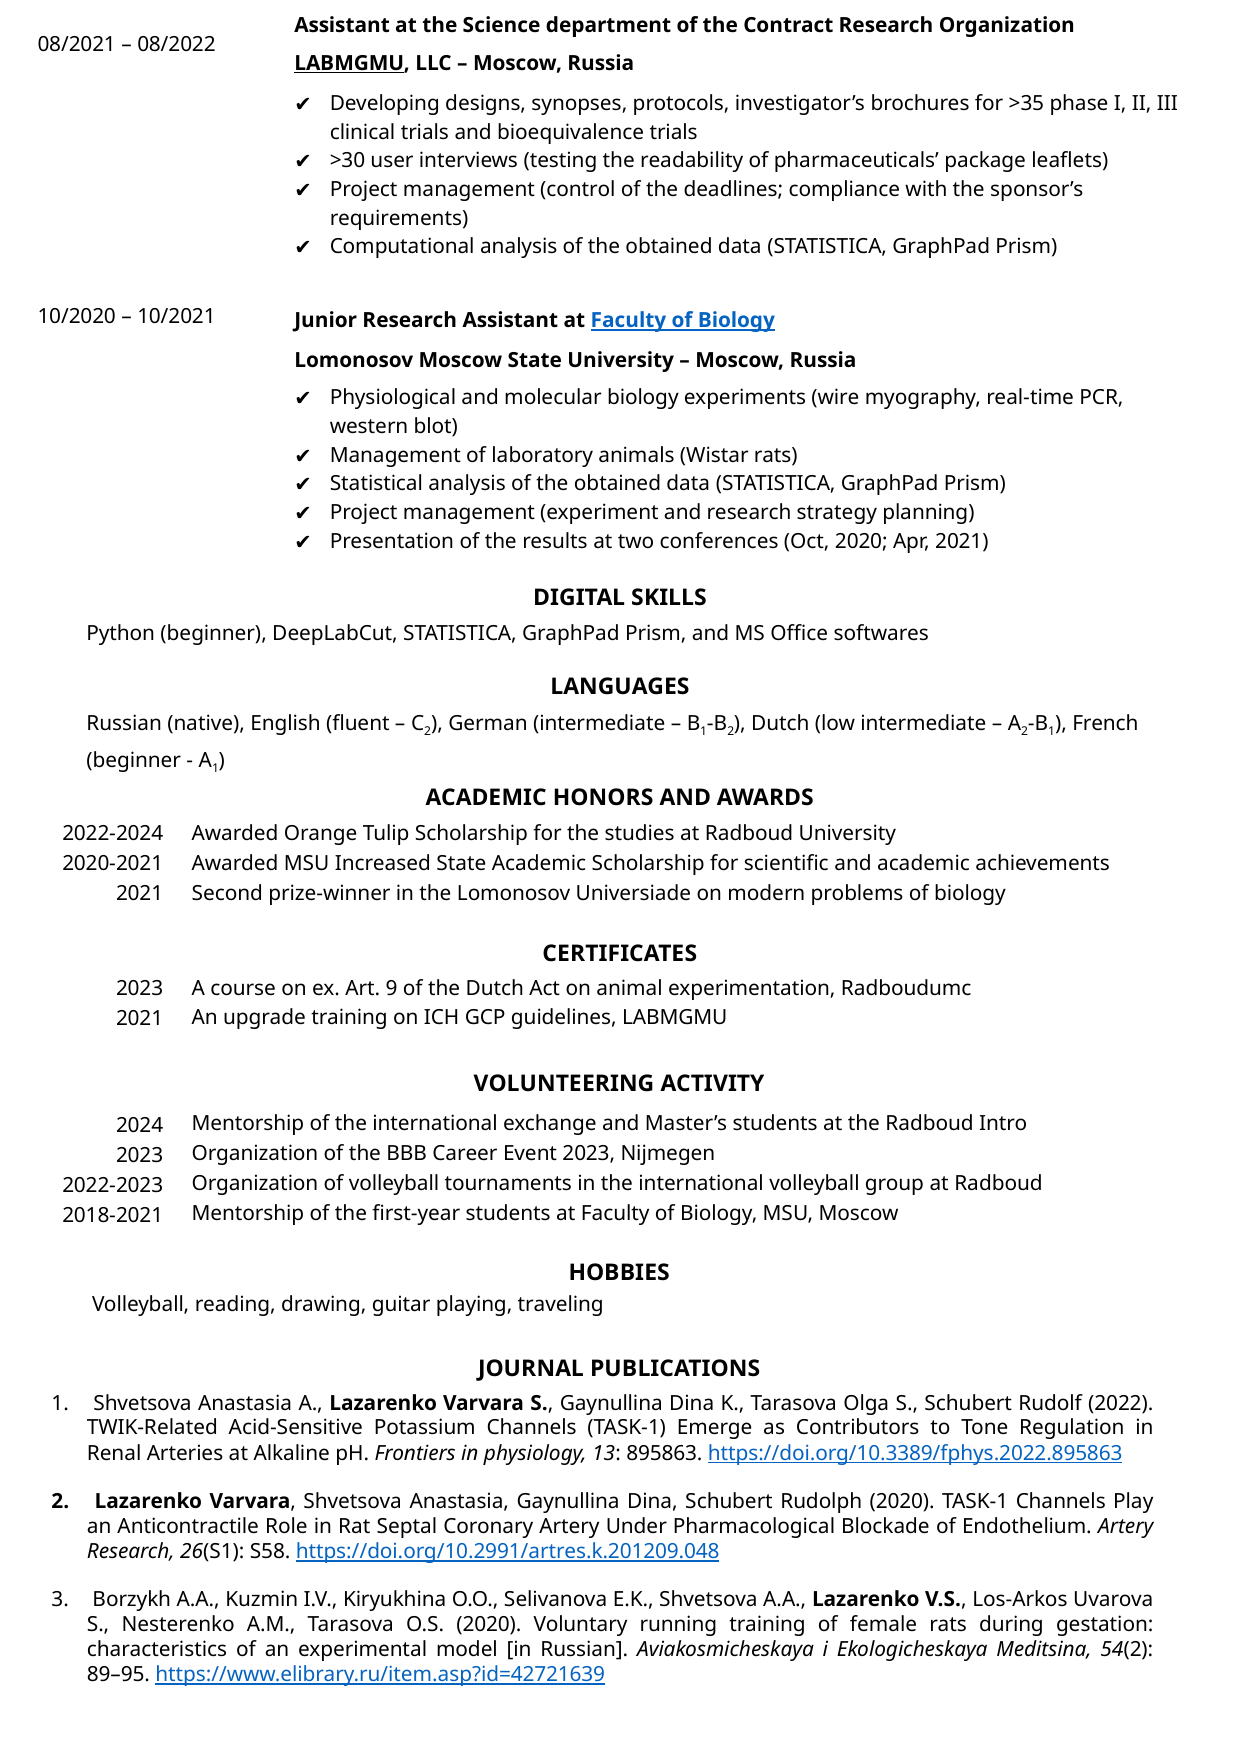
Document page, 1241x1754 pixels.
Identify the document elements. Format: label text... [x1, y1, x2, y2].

text_box Awarded Orange Tulip Scholarship for the studies at Radboud University Awarded MSU Increased State Academic Scholarship for scientific and academic achievements Second prize-winner in the Lomonosov Universiade on modern problems of biology [182, 809, 1200, 909]
text_box JOURNAL PUBLICATIONS [411, 1349, 827, 1381]
text_box Junior Research Assistant at Faculty of Biology Lomonosov Moscow State University – Moscow, Russia Physiological and molecular biology experiments (wire myography, real-time PCR, western blot) Management of laboratory animals (Wistar rats) Statistical analysis of the obtained data (STATISTICA, GraphPad Prism) Project management (experiment and research strategy planning) Presentation of the results at two conferences (Oct, 2020; Apr, 2021) [284, 297, 1207, 558]
text_box Russian (native), English (fluent – С2), German (intermediate – B1-В2), Dutch (low intermediate – А2-В1), French (beginner - A1) [77, 696, 1217, 780]
text_box 08/2021 – 08/2022 [28, 25, 256, 60]
text_box 2023 2021 [20, 964, 173, 1034]
text_box CERTIFICATES [365, 933, 875, 964]
text_box HOBBIES [526, 1249, 712, 1283]
text_box 2022-2024 2020-2021 2021 [30, 809, 173, 909]
text_box Shvetsova Anastasia A., Lazarenko Varvara S., Gaynullina Dina K., Tarasova Olga S., Schubert Rudolf (2022). TWIK-Related Acid-Sensitive Potassium Channels (TASK-1) Emerge as Contributors to Tone Regulation in Renal Arteries at Alkaline pH. Frontiers in physiology, 13: 895863. https://doi.org/10.3389/fphys.2022.895863 Lazarenko Varvara, Shvetsova Anastasia, Gaynullina Dina, Schubert Rudolph (2020). TASK-1 Channels Play an Anticontractile Role in Rat Septal Coronary Artery Under Pharmacological Blockade of Endothelium. Artery Research, 26(S1): S58. https://doi.org/10.2991/artres.k.201209.048 Borzykh A.A., Kuzmin I.V., Kiryukhina O.O., Selivanova E.K., Shvetsova A.A., Lazarenko V.S., Los-Arkos Uvarova S., Nesterenko A.M., Tarasova O.S. (2020). Voluntary running training of female rats during gestation: characteristics of an experimental model [in Russian]. Aviakosmicheskaya i Ekologicheskaya Meditsina, 54(2): 89–95. https://www.elibrary.ru/item.asp?id=42721639 [36, 1381, 1181, 1697]
text_box Mentorship of the international exchange and Master’s students at the Radboud Intro Organization of the BBB Career Event 2023, Nijmegen Organization of volleyball tournaments in the international volleyball group at Radboud Mentorship of the first-year students at Faculty of Biology, MSU, Moscow [182, 1100, 1200, 1230]
text_box Volleyball, reading, drawing, guitar playing, traveling [77, 1283, 946, 1324]
text_box 2024 2023 2022-2023 2018-2021 [20, 1101, 173, 1231]
text_box Assistant at the Science department of the Contract Research Organization LABMGMU, LLC – Moscow, Russia Developing designs, synopses, protocols, investigator’s brochures for >35 phase I, II, III clinical trials and bioequivalence trials >30 user interviews (testing the readability of pharmaceuticals’ package leaflets) Project management (control of the deadlines; compliance with the sponsor’s requirements) Computational analysis of the obtained data (STATISTICA, GraphPad Prism) [284, 3, 1212, 263]
text_box 10/2020 – 10/2021 [28, 297, 256, 333]
text_box A course on ex. Art. 9 of the Dutch Act on animal experimentation, Radboudumc An upgrade training on ICH GCP guidelines, LABMGMU [182, 964, 1200, 1034]
text_box ACADEMIC HONORS AND AWARDS [365, 780, 875, 809]
text_box Python (beginner), DeepLabCut, STATISTICA, GraphPad Prism, and MS Office softwares [76, 610, 1075, 650]
text_box VOLUNTEERING ACTIVITY [416, 1064, 823, 1100]
text_box LANGUAGES [498, 666, 742, 696]
text_box DIGITAL SKILLS [412, 577, 828, 610]
